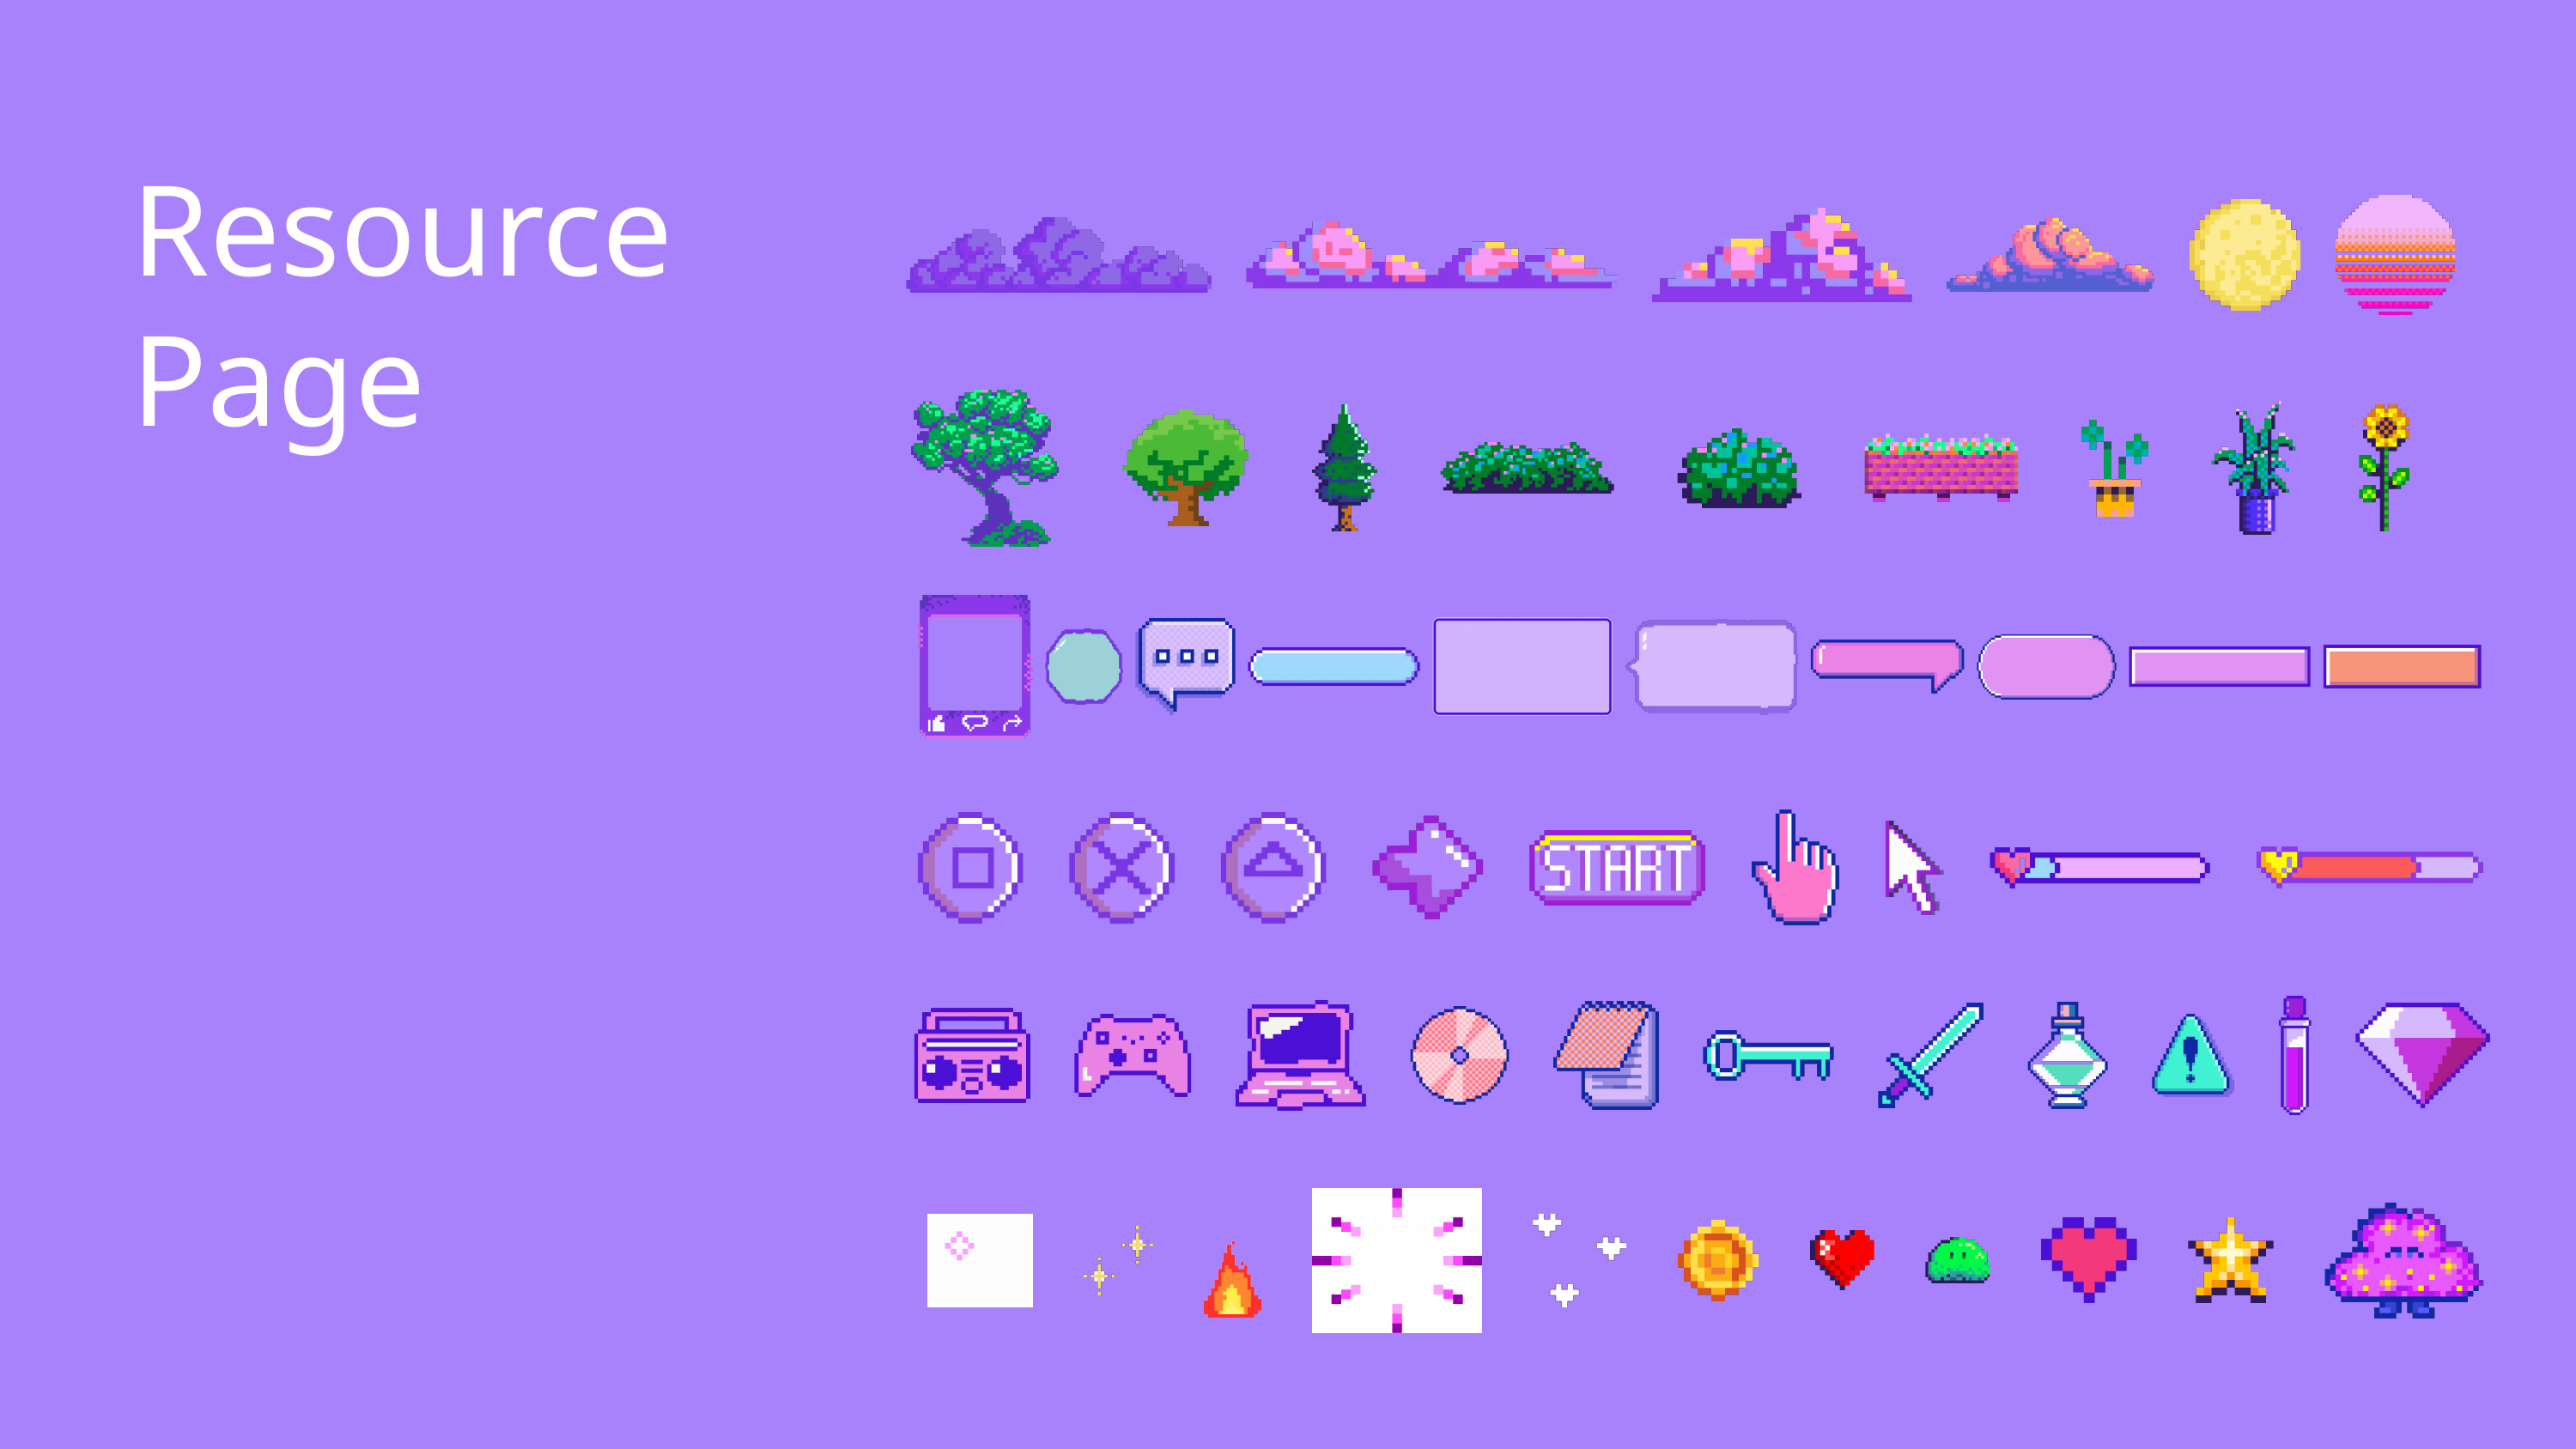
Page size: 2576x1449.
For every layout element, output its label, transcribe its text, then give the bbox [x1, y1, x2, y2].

text_box [1977, 634, 2117, 700]
text_box [2152, 1014, 2235, 1097]
text_box [1810, 640, 1965, 694]
text_box [2027, 1002, 2108, 1109]
text_box [1677, 1220, 1759, 1301]
text_box [2190, 199, 2301, 311]
text_box [2188, 1217, 2274, 1303]
text_box [1372, 815, 1484, 919]
text_box [2278, 996, 2312, 1115]
text_box [917, 595, 1033, 738]
text_box [2256, 846, 2483, 888]
text_box [1810, 1230, 1874, 1290]
picture [1312, 1187, 1482, 1333]
text_box [906, 217, 1212, 293]
picture [1204, 1203, 1262, 1318]
text_box [2359, 404, 2409, 531]
text_box [2324, 1203, 2484, 1319]
text_box [2335, 195, 2456, 315]
text_box [1553, 1001, 1659, 1110]
text_box [917, 812, 1024, 924]
text_box [1677, 428, 1801, 508]
text_box [1246, 221, 1618, 288]
text_box [911, 390, 1060, 547]
text_box [1074, 1014, 1192, 1097]
text_box [1878, 1003, 1984, 1108]
text_box [1947, 218, 2155, 292]
text_box [1410, 1006, 1510, 1106]
text_box [1990, 847, 2210, 888]
text_box [1069, 812, 1175, 924]
text_box [1625, 619, 1799, 715]
text_box [1121, 409, 1249, 526]
text_box [1528, 830, 1706, 906]
text_box [2129, 646, 2312, 687]
text_box [1084, 1226, 1153, 1295]
text_box [1652, 208, 1912, 303]
text_box [1312, 404, 1377, 532]
text_box [1045, 628, 1123, 705]
text_box [2323, 645, 2482, 688]
picture [927, 1214, 1033, 1307]
text_box [1135, 618, 1236, 715]
text_box [2081, 420, 2148, 517]
text_box [1248, 647, 1420, 686]
text_box [1925, 1237, 1990, 1283]
text_box [1235, 1000, 1366, 1111]
text_box [1752, 809, 1839, 925]
text_box [1533, 1214, 1626, 1307]
text_box [1864, 433, 2019, 502]
text_box [1432, 617, 1613, 716]
text_box [2355, 1003, 2490, 1108]
text_box [1703, 1030, 1834, 1082]
text_box Resource Page [131, 150, 825, 452]
text_box [1440, 442, 1614, 494]
text_box [1885, 821, 1944, 915]
text_box [2041, 1217, 2137, 1303]
text_box [1220, 812, 1327, 924]
text_box [914, 1008, 1030, 1103]
text_box [2211, 401, 2296, 535]
